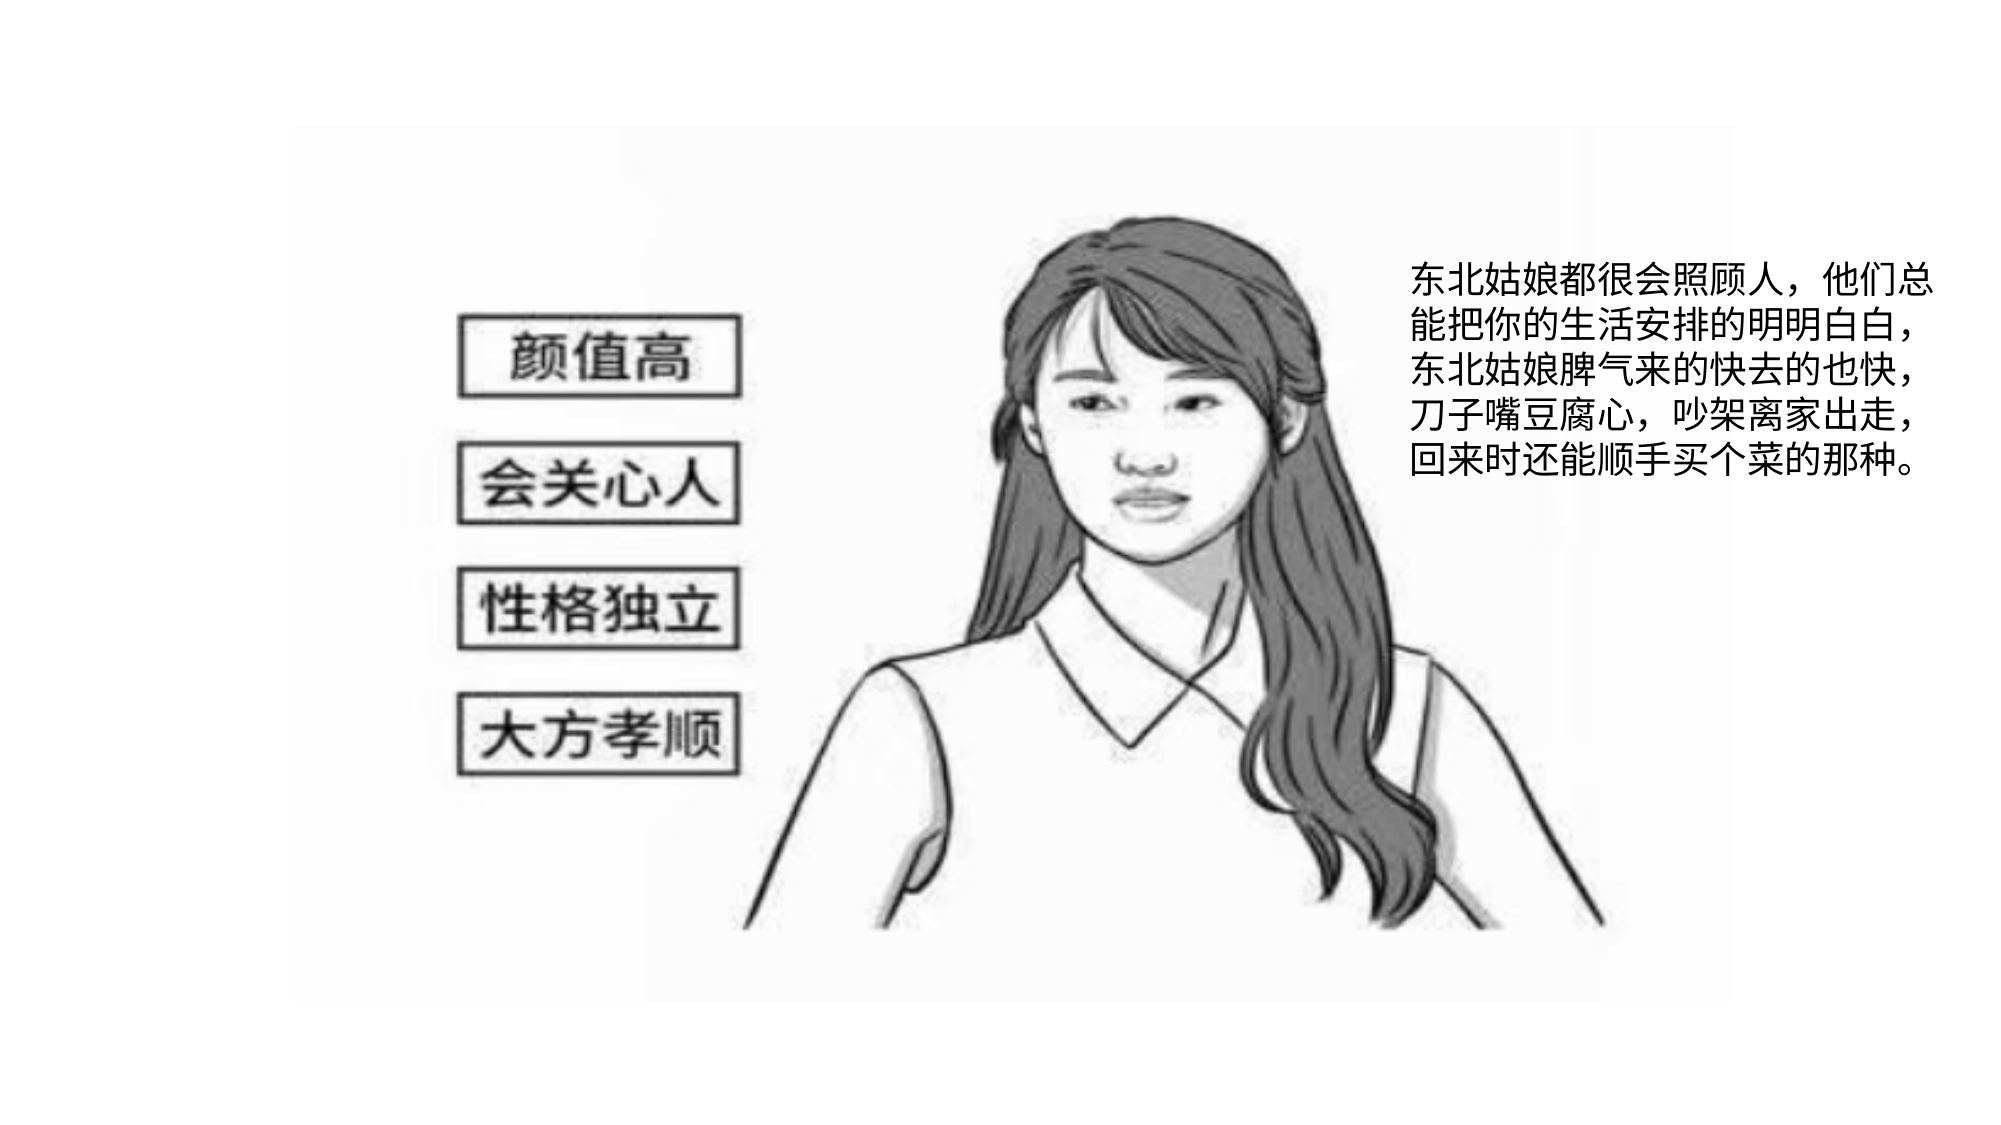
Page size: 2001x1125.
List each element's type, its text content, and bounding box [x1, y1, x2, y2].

text_box 东北姑娘都很会照顾人，他们总能把你的生活安排的明明白白，东北姑娘脾气来的快去的也快， 刀子嘴豆腐心，吵架离家出走，回来时还能顺手买个菜的那种。 [1740, 248, 1985, 489]
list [259, 124, 1740, 1001]
